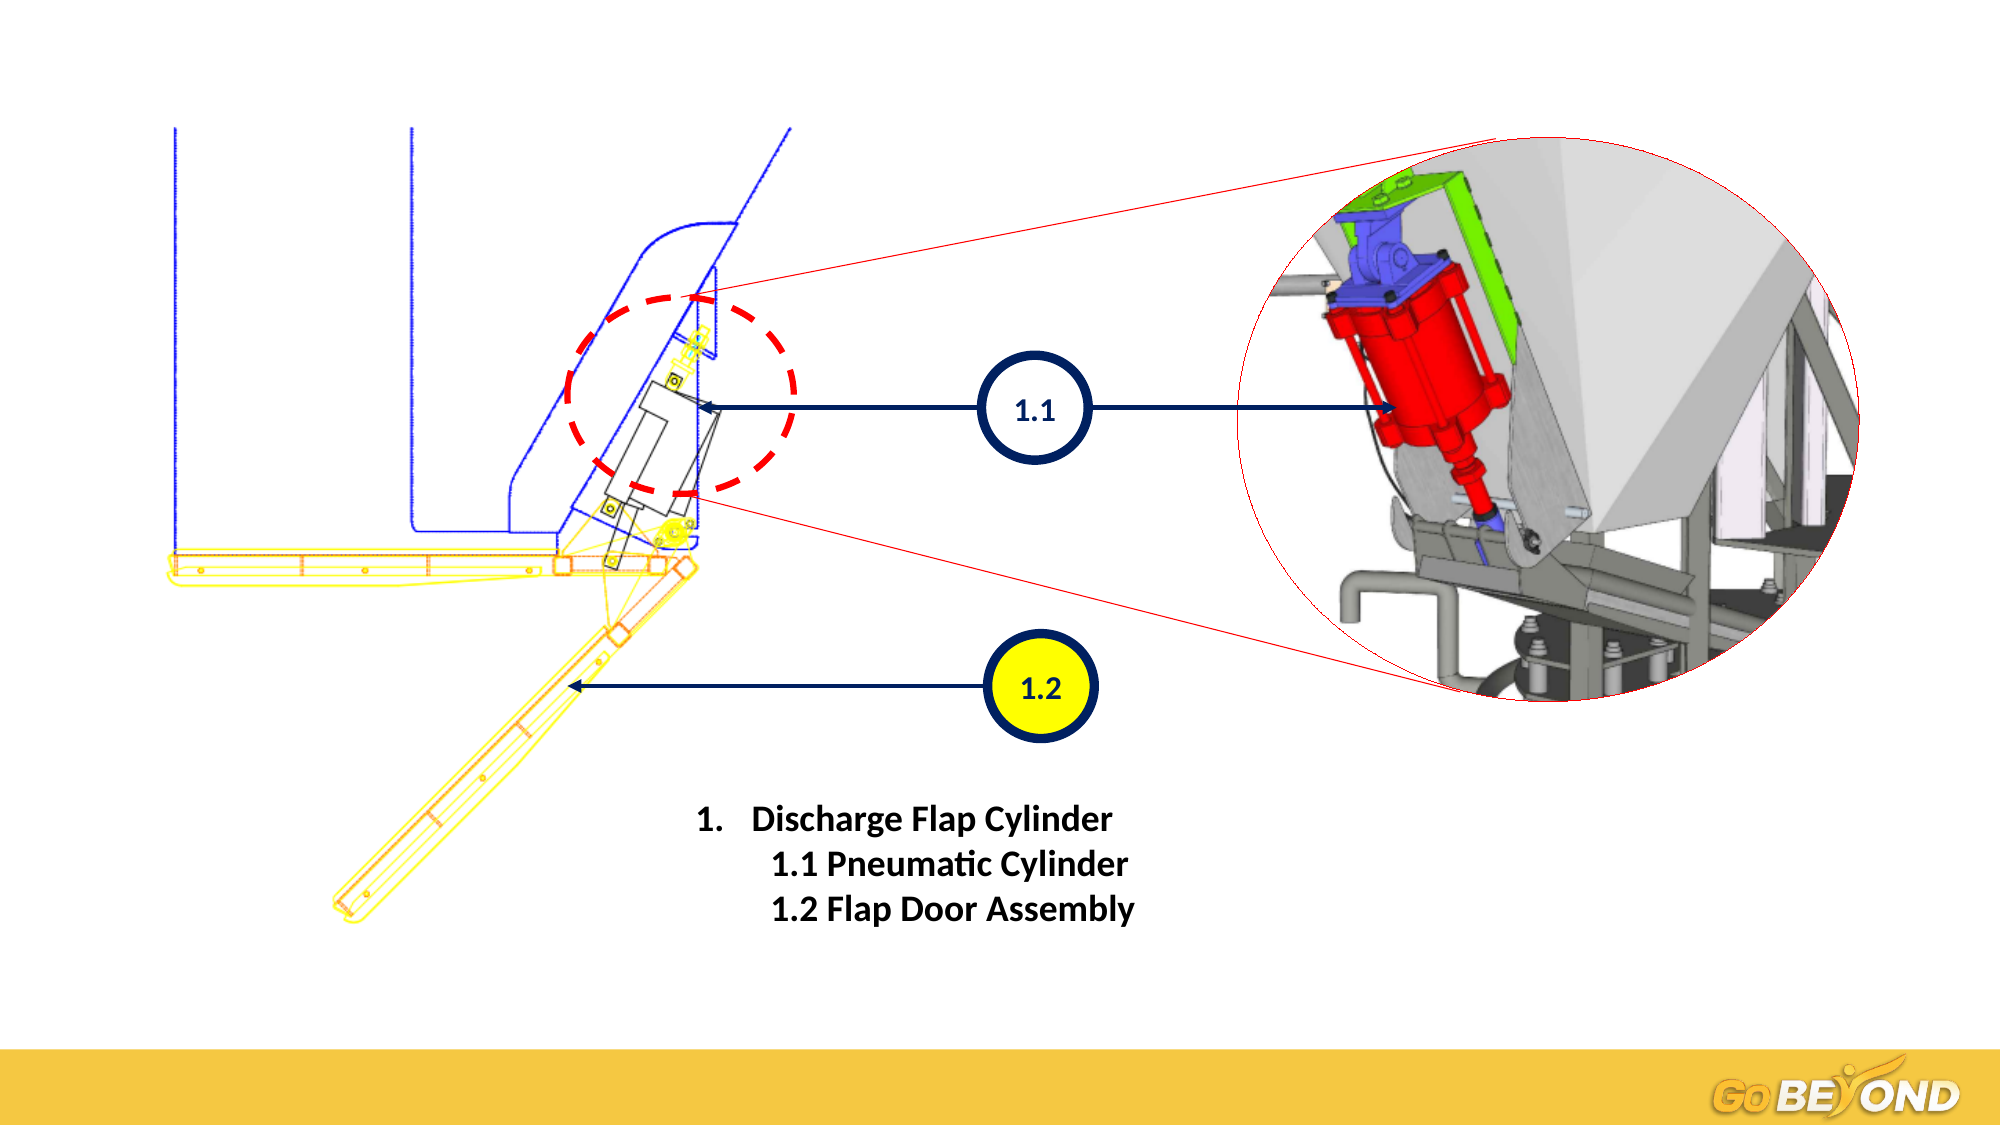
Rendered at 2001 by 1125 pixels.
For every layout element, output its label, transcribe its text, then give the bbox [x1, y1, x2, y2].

picture [1237, 137, 1860, 702]
text_box Discharge Flap Cylinder 1.1 Pneumatic Cylinder 1.2 Flap Door Assembly [839, 787, 1681, 937]
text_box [680, 493, 1461, 692]
text_box 1.1 [980, 354, 1090, 462]
picture [1706, 1049, 1964, 1125]
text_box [680, 138, 1496, 298]
picture [141, 86, 839, 965]
text_box 1.2 [986, 692, 1095, 740]
